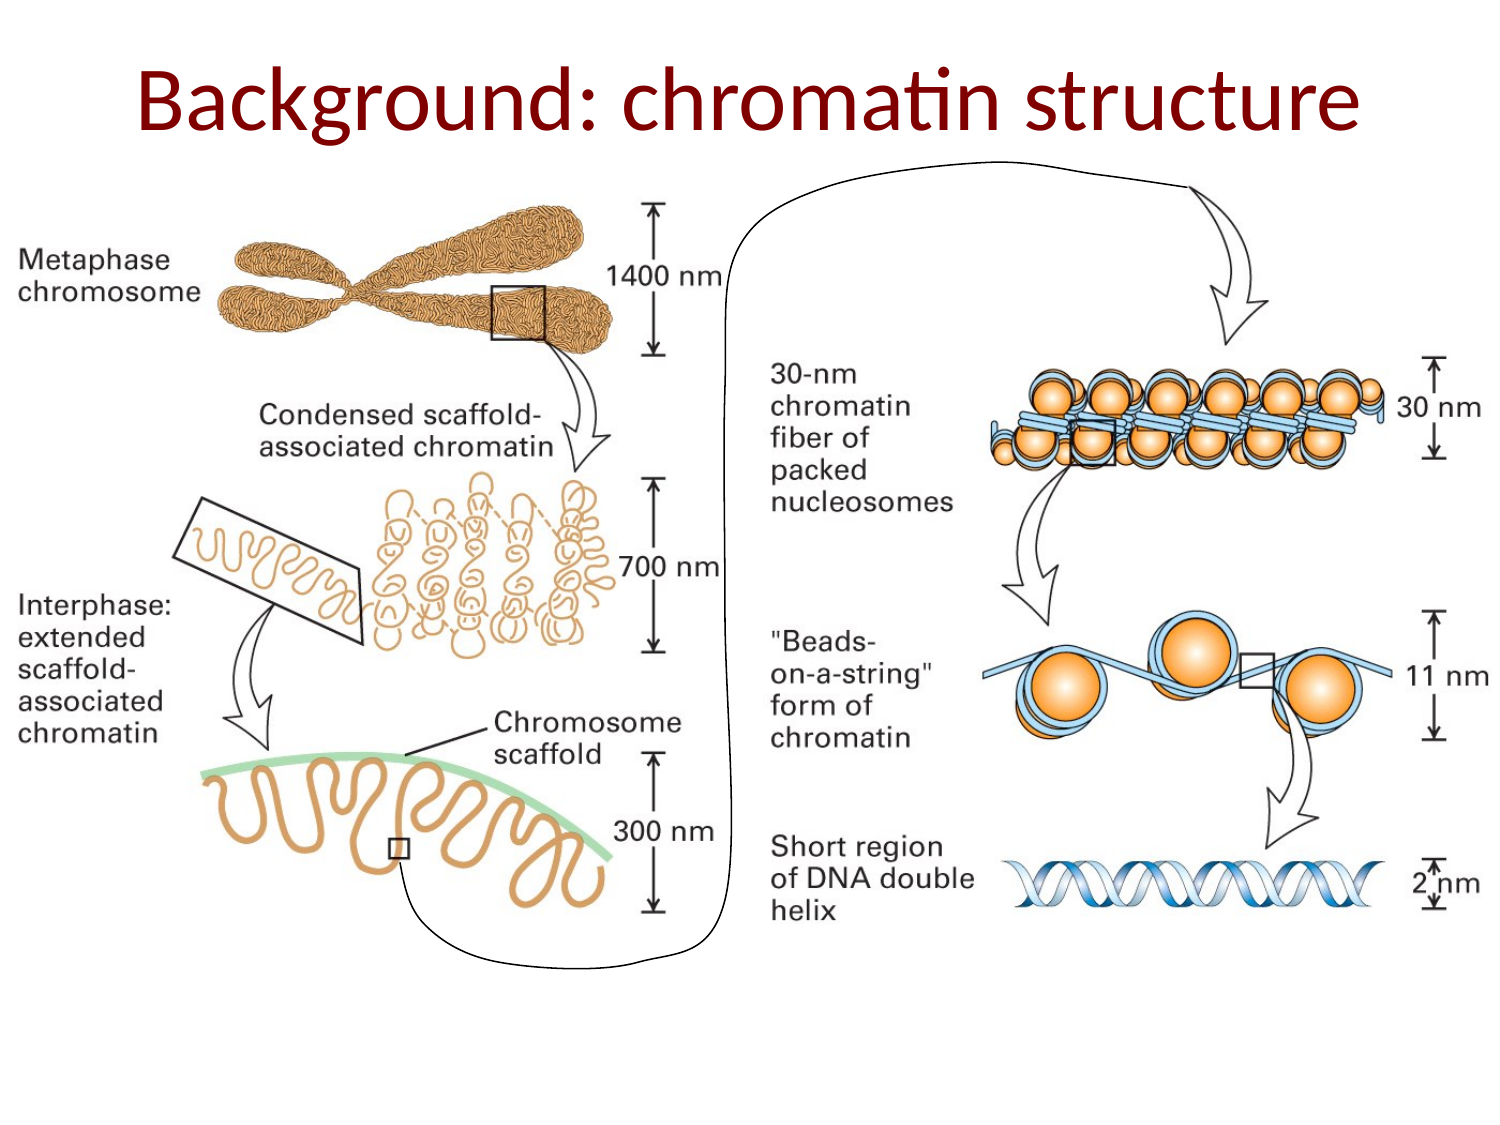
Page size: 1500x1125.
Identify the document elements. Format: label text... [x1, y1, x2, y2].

title Background: chromatin structure [0, 0, 1500, 161]
picture [0, 162, 1500, 949]
text_box [475, 956, 667, 969]
